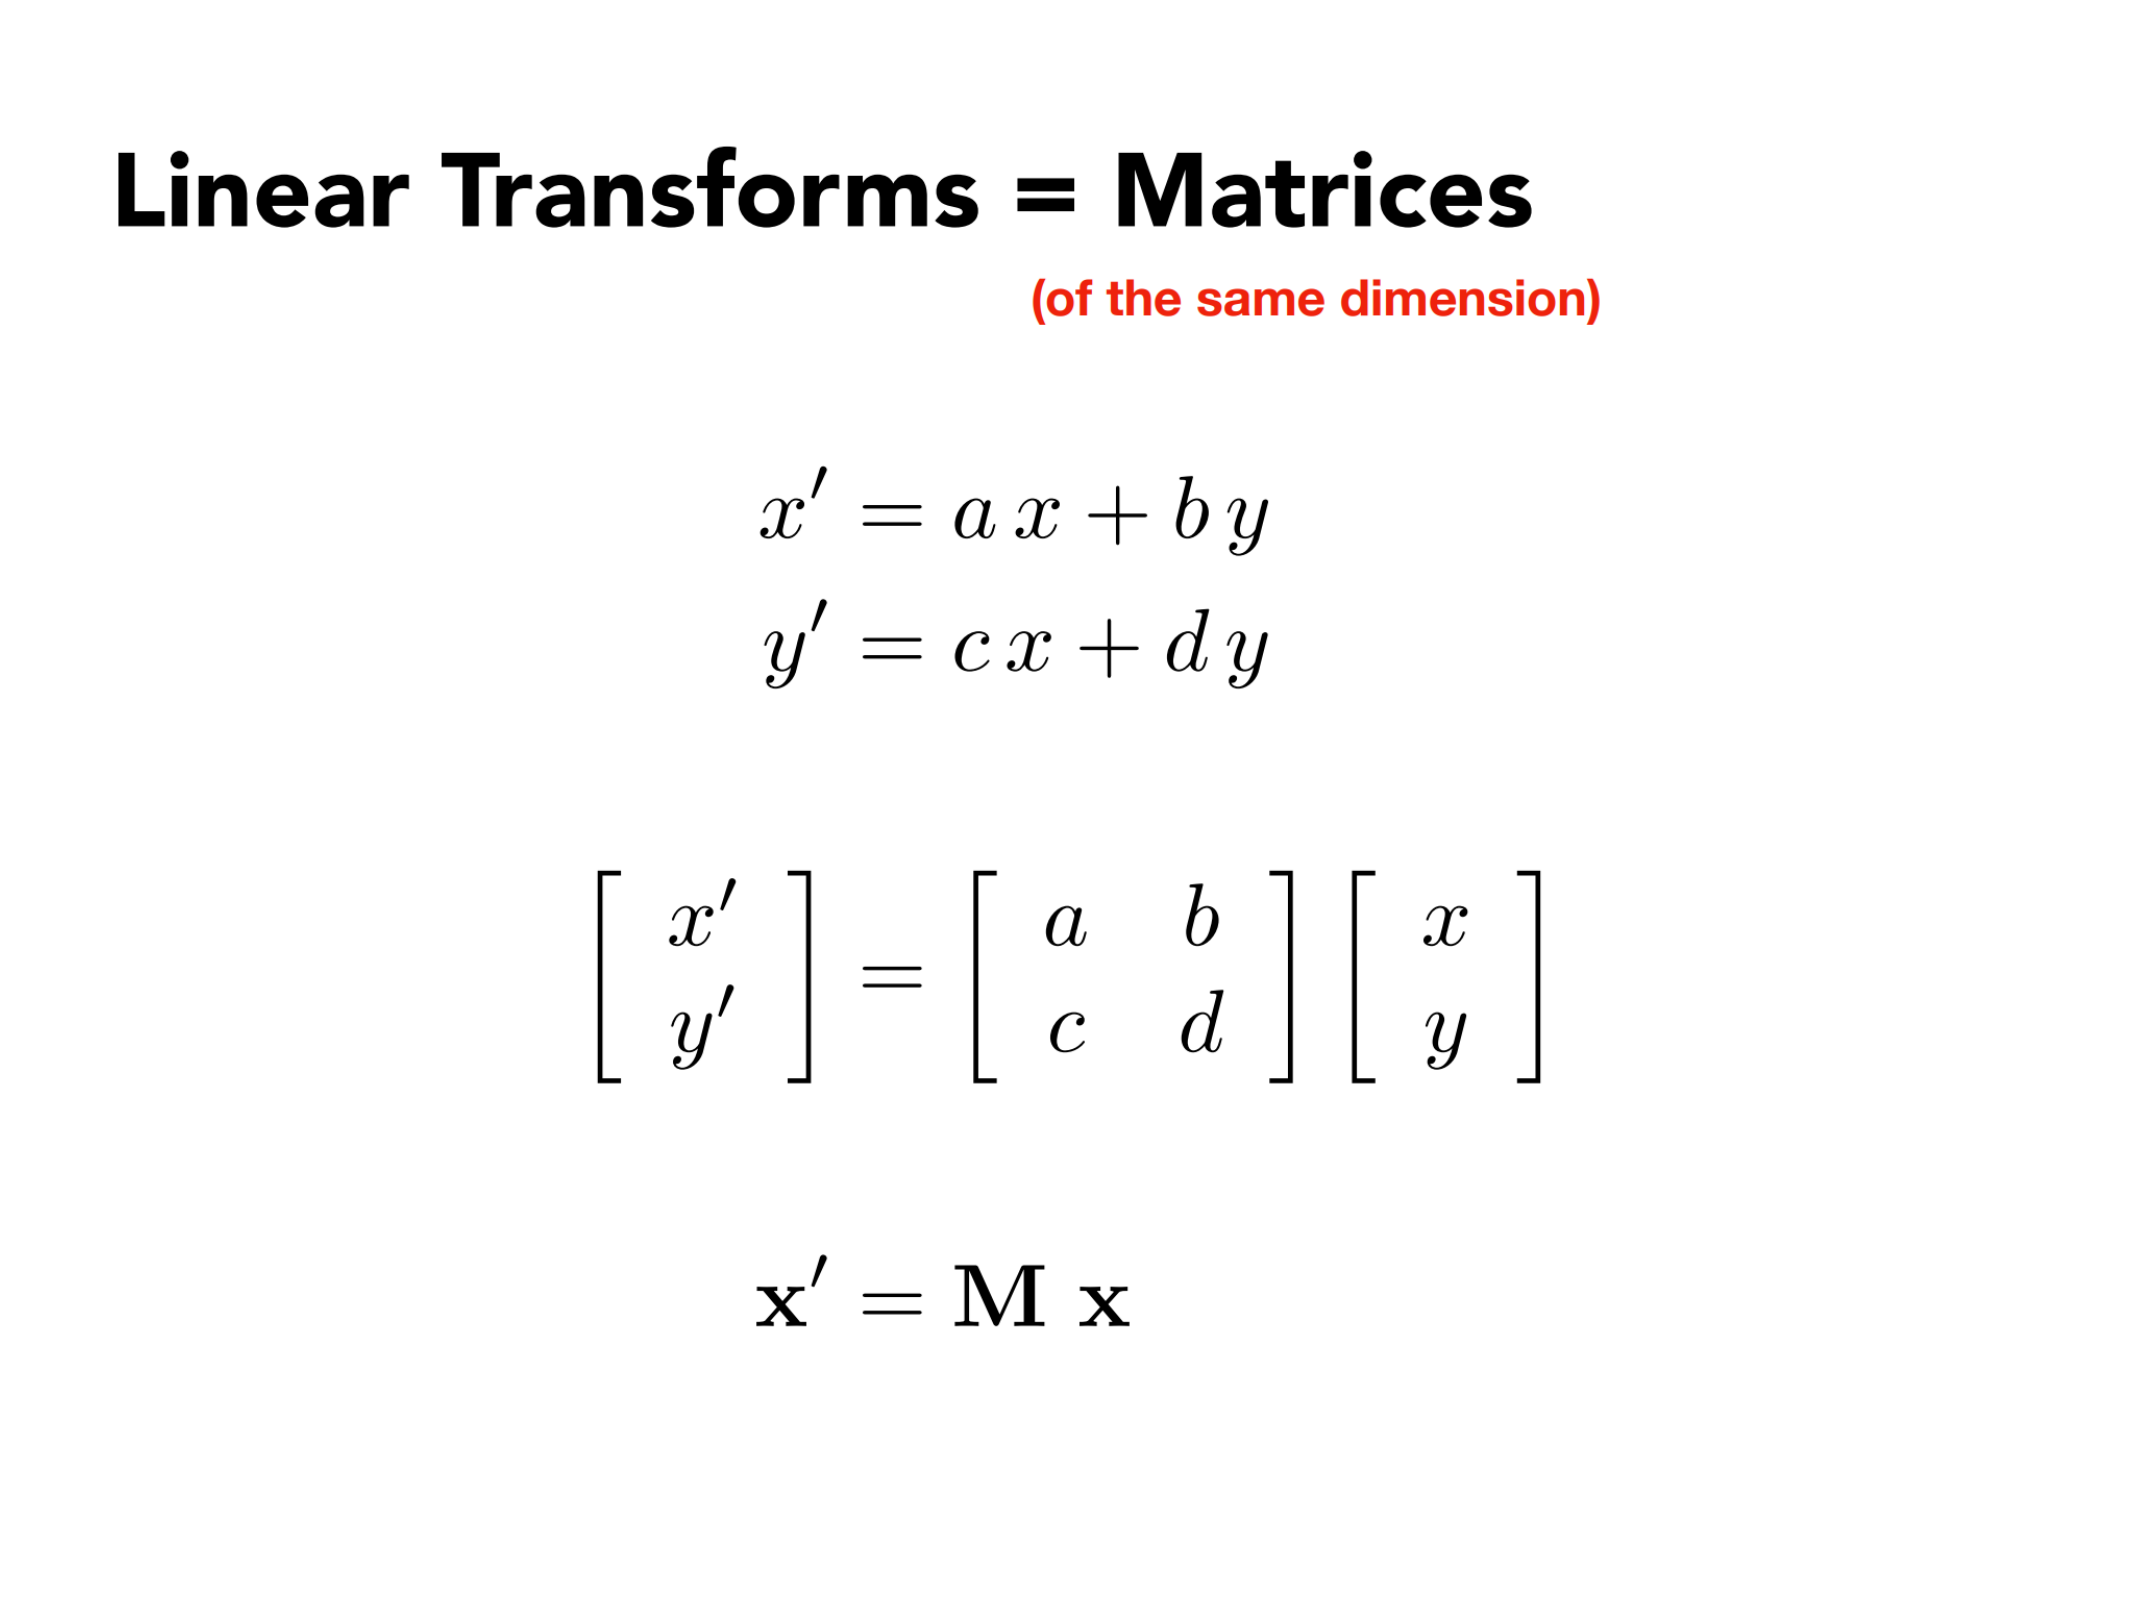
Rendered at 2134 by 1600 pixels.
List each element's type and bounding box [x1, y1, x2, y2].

picture [33, 81, 2100, 1518]
